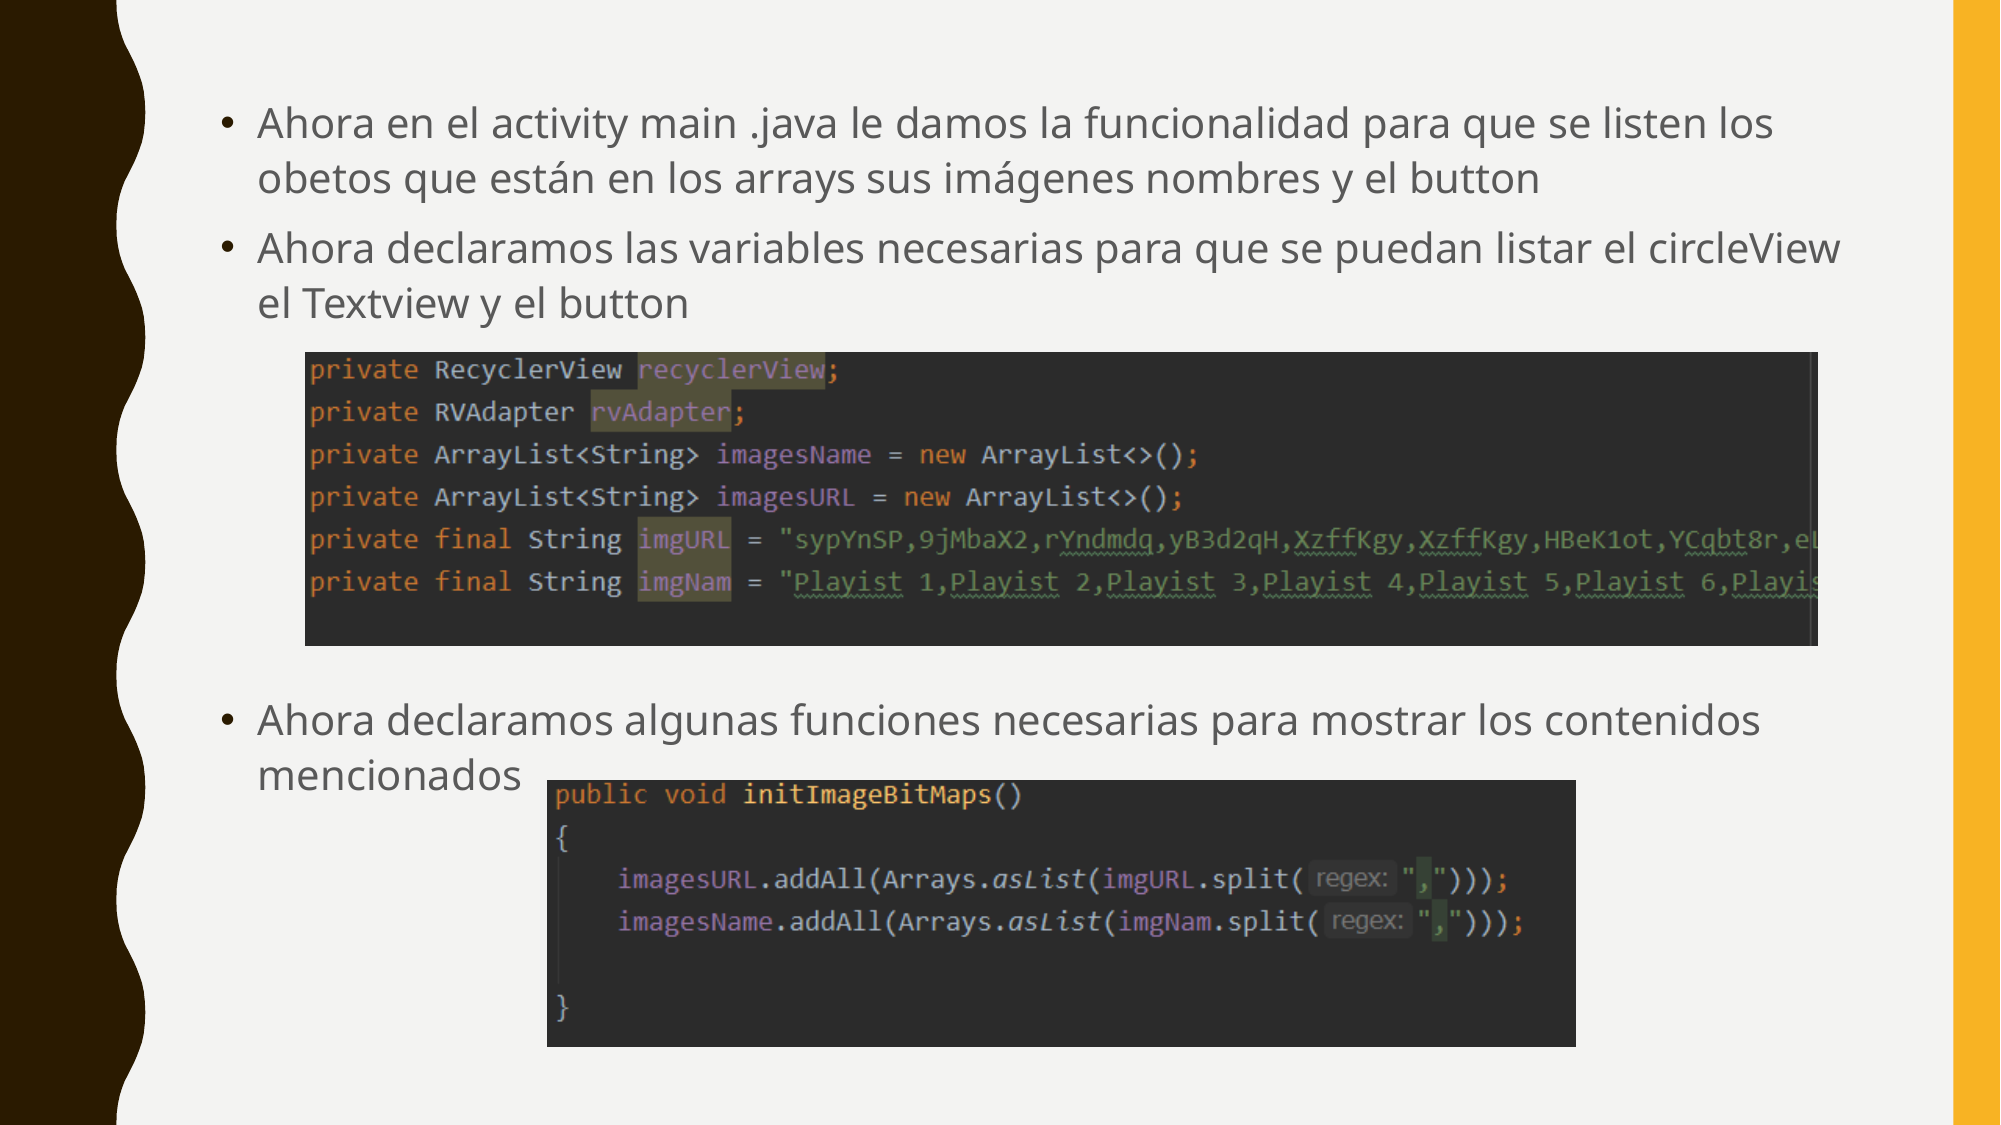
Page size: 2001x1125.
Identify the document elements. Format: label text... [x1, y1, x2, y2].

picture [547, 780, 1576, 1047]
picture [304, 352, 1818, 646]
list Ahora en el activity main .java le damos la funcionalidad para que se listen los obetos que están en los arrays sus imágenes nombres y el button Ahora declaramos las variables necesarias para que se puedan listar el circleView el Textview y el button Ahora declaramos algunas funciones necesarias para mostrar los contenidos mencionados [205, 84, 1875, 965]
